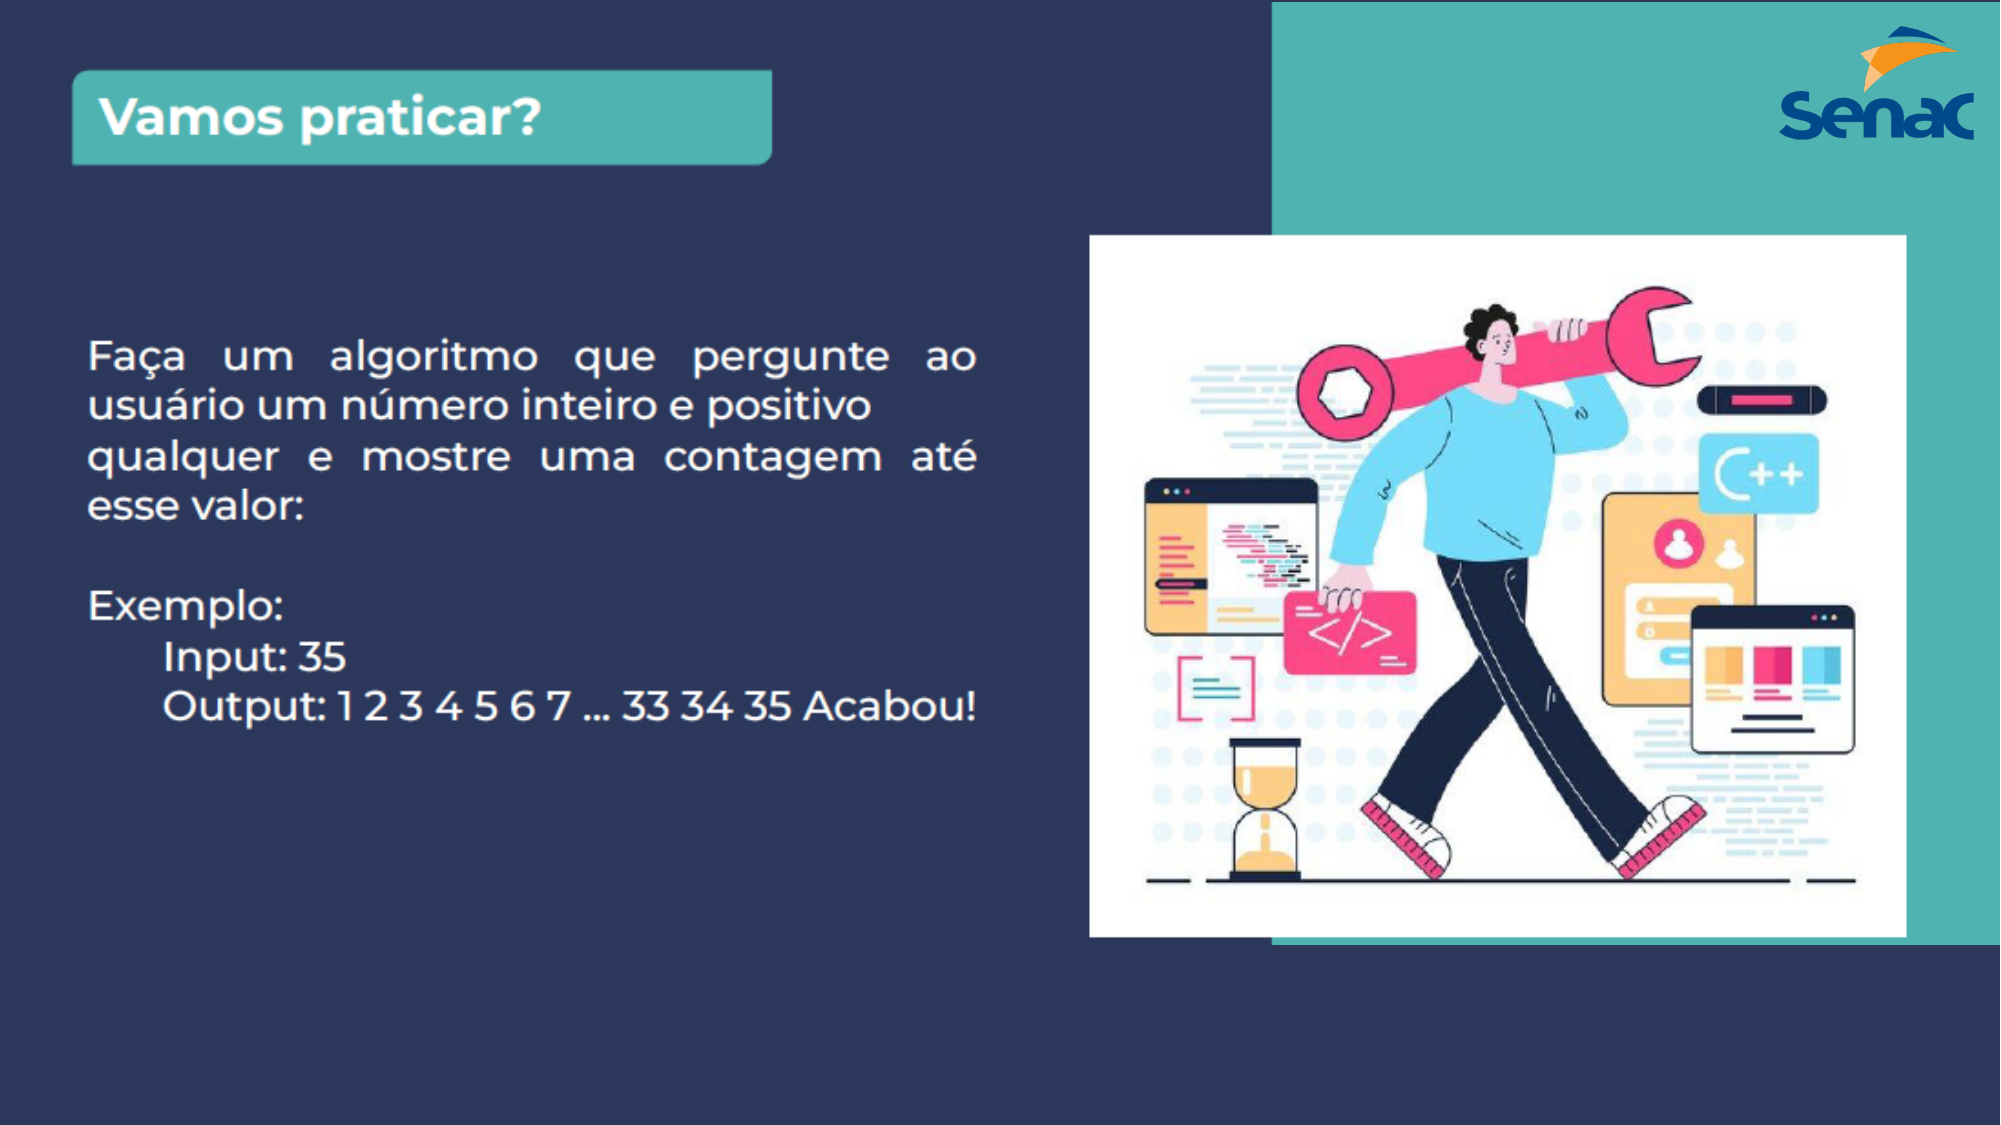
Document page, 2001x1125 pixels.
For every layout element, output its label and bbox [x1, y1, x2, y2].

picture [1, 1, 2000, 946]
